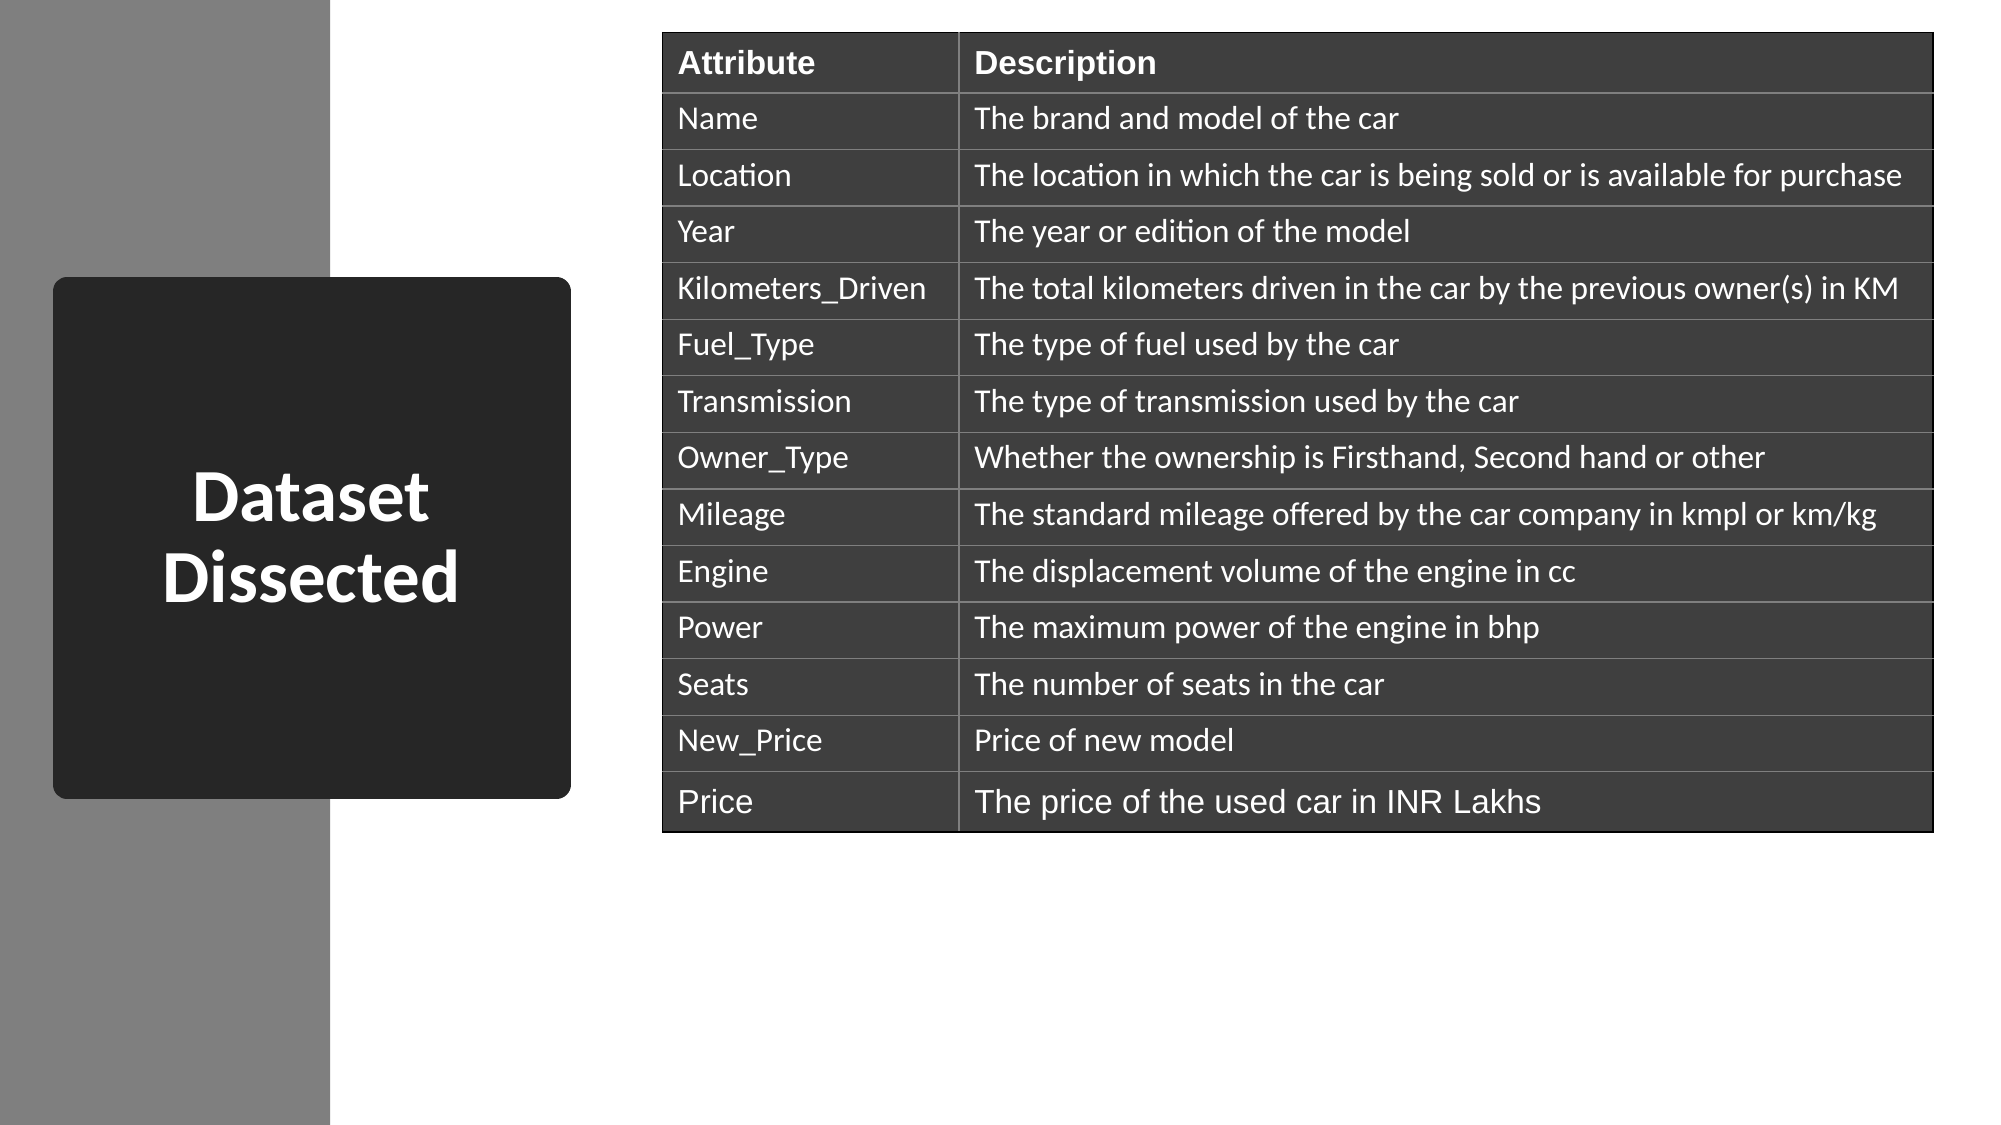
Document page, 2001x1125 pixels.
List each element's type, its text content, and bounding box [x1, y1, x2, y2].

table_cell Seats [663, 659, 958, 715]
table_cell Kilometers_Driven [663, 263, 958, 319]
table_cell Mileage [663, 490, 958, 545]
table_cell The standard mileage offered by the car company in kmpl or km/kg [960, 490, 1932, 545]
table_cell The year or edition of the model [960, 207, 1932, 262]
title Dataset Dissected [66, 291, 557, 785]
table_cell Engine [663, 546, 958, 601]
table_cell Price [663, 772, 958, 831]
table_cell Year [663, 207, 958, 262]
table_cell Transmission [663, 376, 958, 432]
table_header Attribute [663, 33, 958, 92]
table_cell The brand and model of the car [960, 94, 1932, 149]
table_cell The displacement volume of the engine in cc [960, 546, 1932, 601]
table_header Description [960, 33, 1932, 92]
table_cell The type of transmission used by the car [960, 376, 1932, 432]
table_cell Owner_Type [663, 433, 958, 488]
table_cell The type of fuel used by the car [960, 320, 1932, 375]
table_cell New_Price [663, 716, 958, 771]
table_cell The maximum power of the engine in bhp [960, 603, 1932, 658]
table_cell Fuel_Type [663, 320, 958, 375]
table_cell The price of the used car in INR Lakhs [960, 772, 1932, 831]
table_cell Whether the ownership is Firsthand, Second hand or other [960, 433, 1932, 488]
table_cell The location in which the car is being sold or is available for purchase [960, 150, 1932, 205]
table_cell Price of new model [960, 716, 1932, 771]
table_cell Power [663, 603, 958, 658]
table_cell Location [663, 150, 958, 205]
text_box [0, 0, 331, 1125]
table_cell Name [663, 94, 958, 149]
text_box [331, 0, 2000, 1125]
table_cell The number of seats in the car [960, 659, 1932, 715]
table_cell The total kilometers driven in the car by the previous owner(s) in KM [960, 263, 1932, 319]
